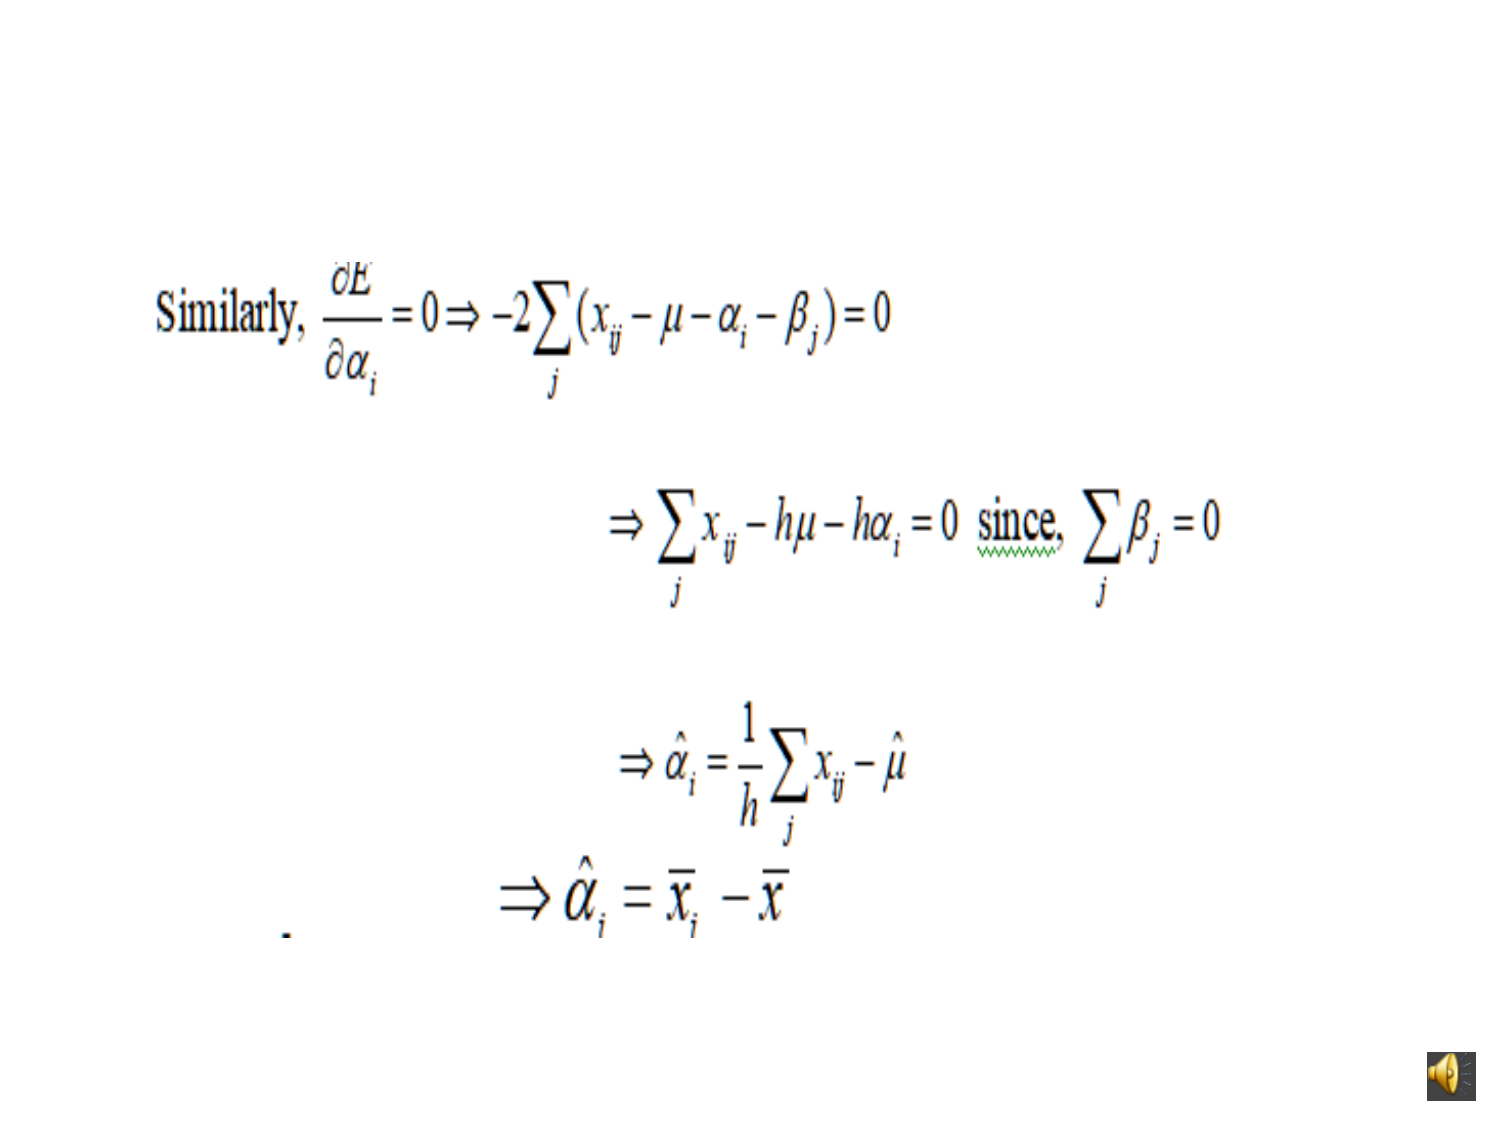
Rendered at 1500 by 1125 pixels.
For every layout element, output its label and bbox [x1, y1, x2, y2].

picture [1426, 1051, 1477, 1102]
list [124, 262, 1385, 938]
